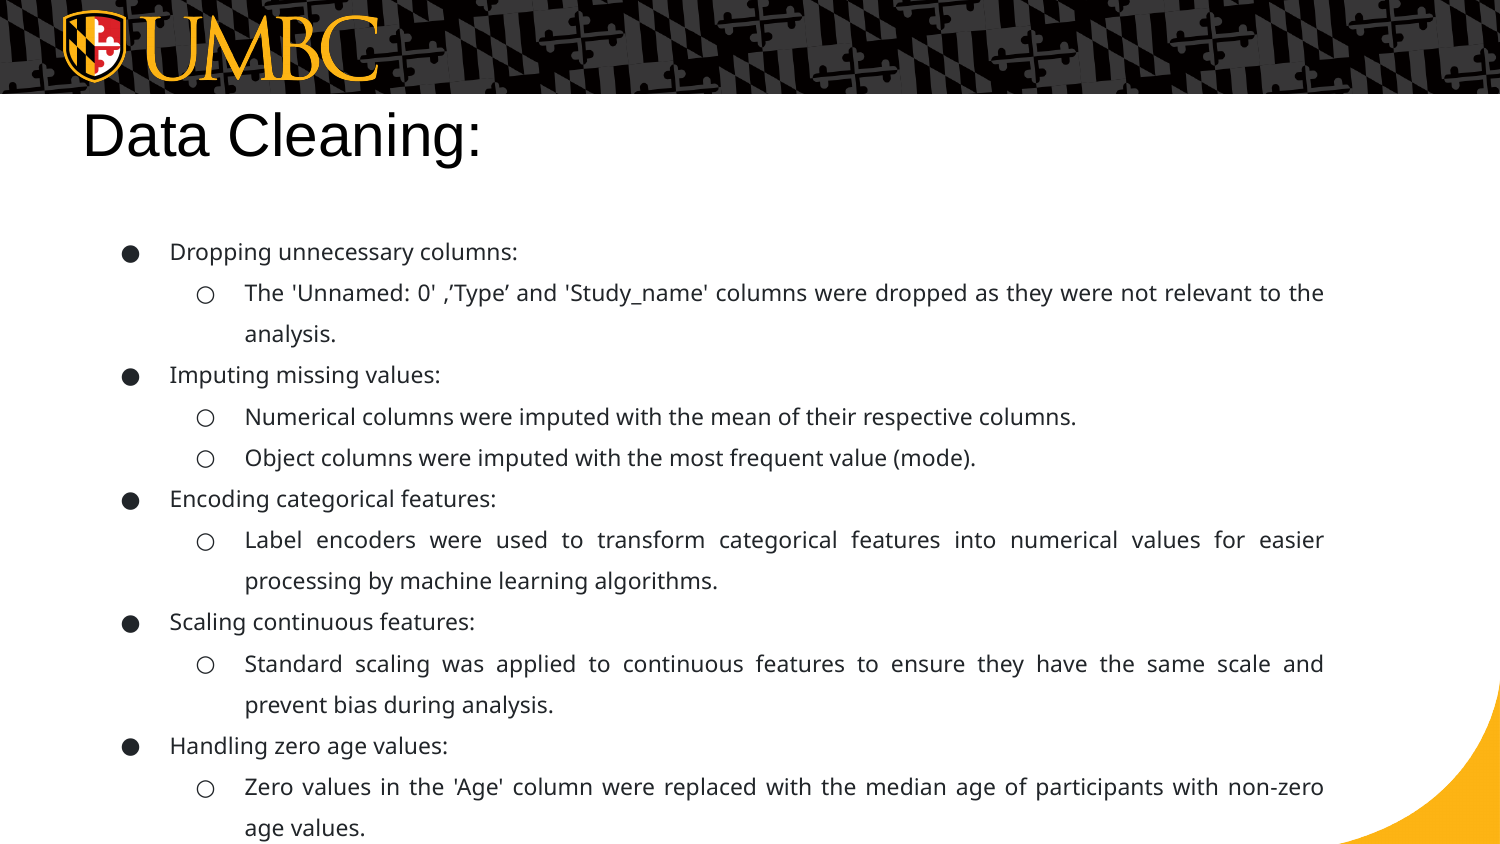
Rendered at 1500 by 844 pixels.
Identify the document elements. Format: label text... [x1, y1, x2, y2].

text_box Dropping unnecessary columns: The 'Unnamed: 0' ,’Type’ and 'Study_name' columns were dropped as they were not relevant to the analysis. Imputing missing values: Numerical columns were imputed with the mean of their respective columns. Object columns were imputed with the most frequent value (mode). Encoding categorical features: Label encoders were used to transform categorical features into numerical values for easier processing by machine learning algorithms. Scaling continuous features: Standard scaling was applied to continuous features to ensure they have the same scale and prevent bias during analysis. Handling zero age values: Zero values in the 'Age' column were replaced with the median age of participants with non-zero age values. [79, 208, 1341, 800]
title Data Cleaning: [51, 122, 1449, 184]
picture [1338, 679, 1500, 844]
picture [0, 0, 1500, 94]
